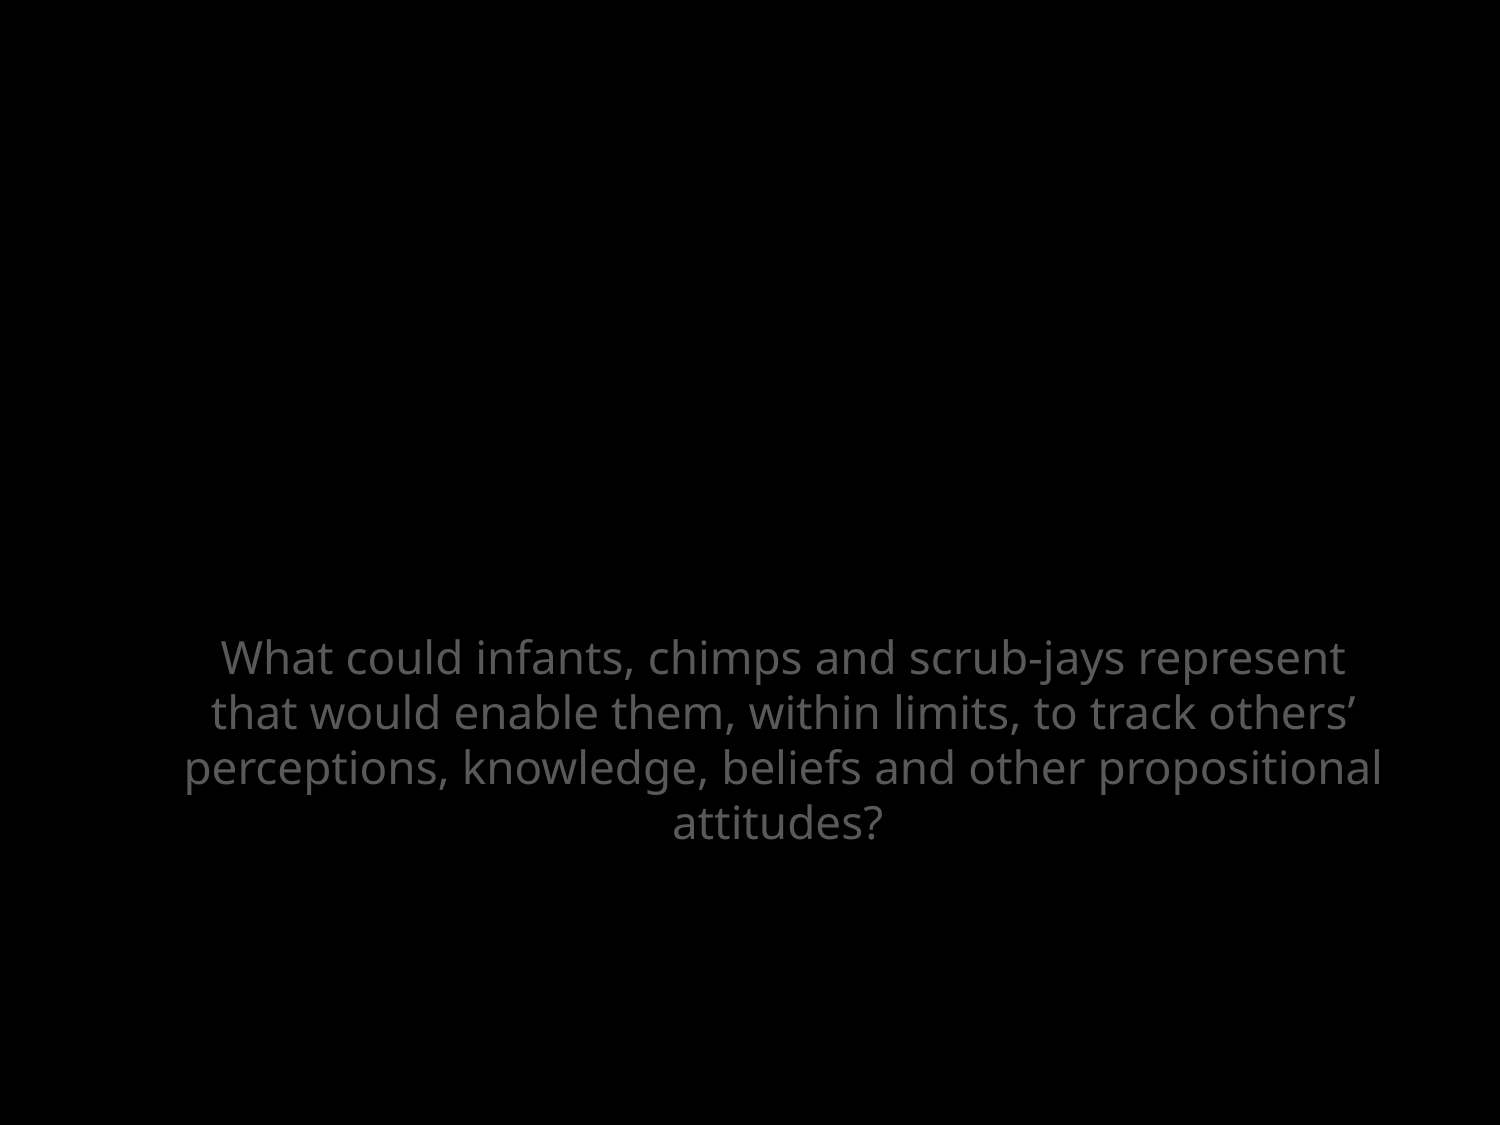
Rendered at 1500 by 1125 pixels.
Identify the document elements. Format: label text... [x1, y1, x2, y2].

text_box What could infants, chimps and scrub-jays represent that would enable them, within limits, to track others’ perceptions, knowledge, beliefs and other propositional attitudes? [157, 621, 1410, 857]
text_box puzzle [64, 415, 869, 679]
